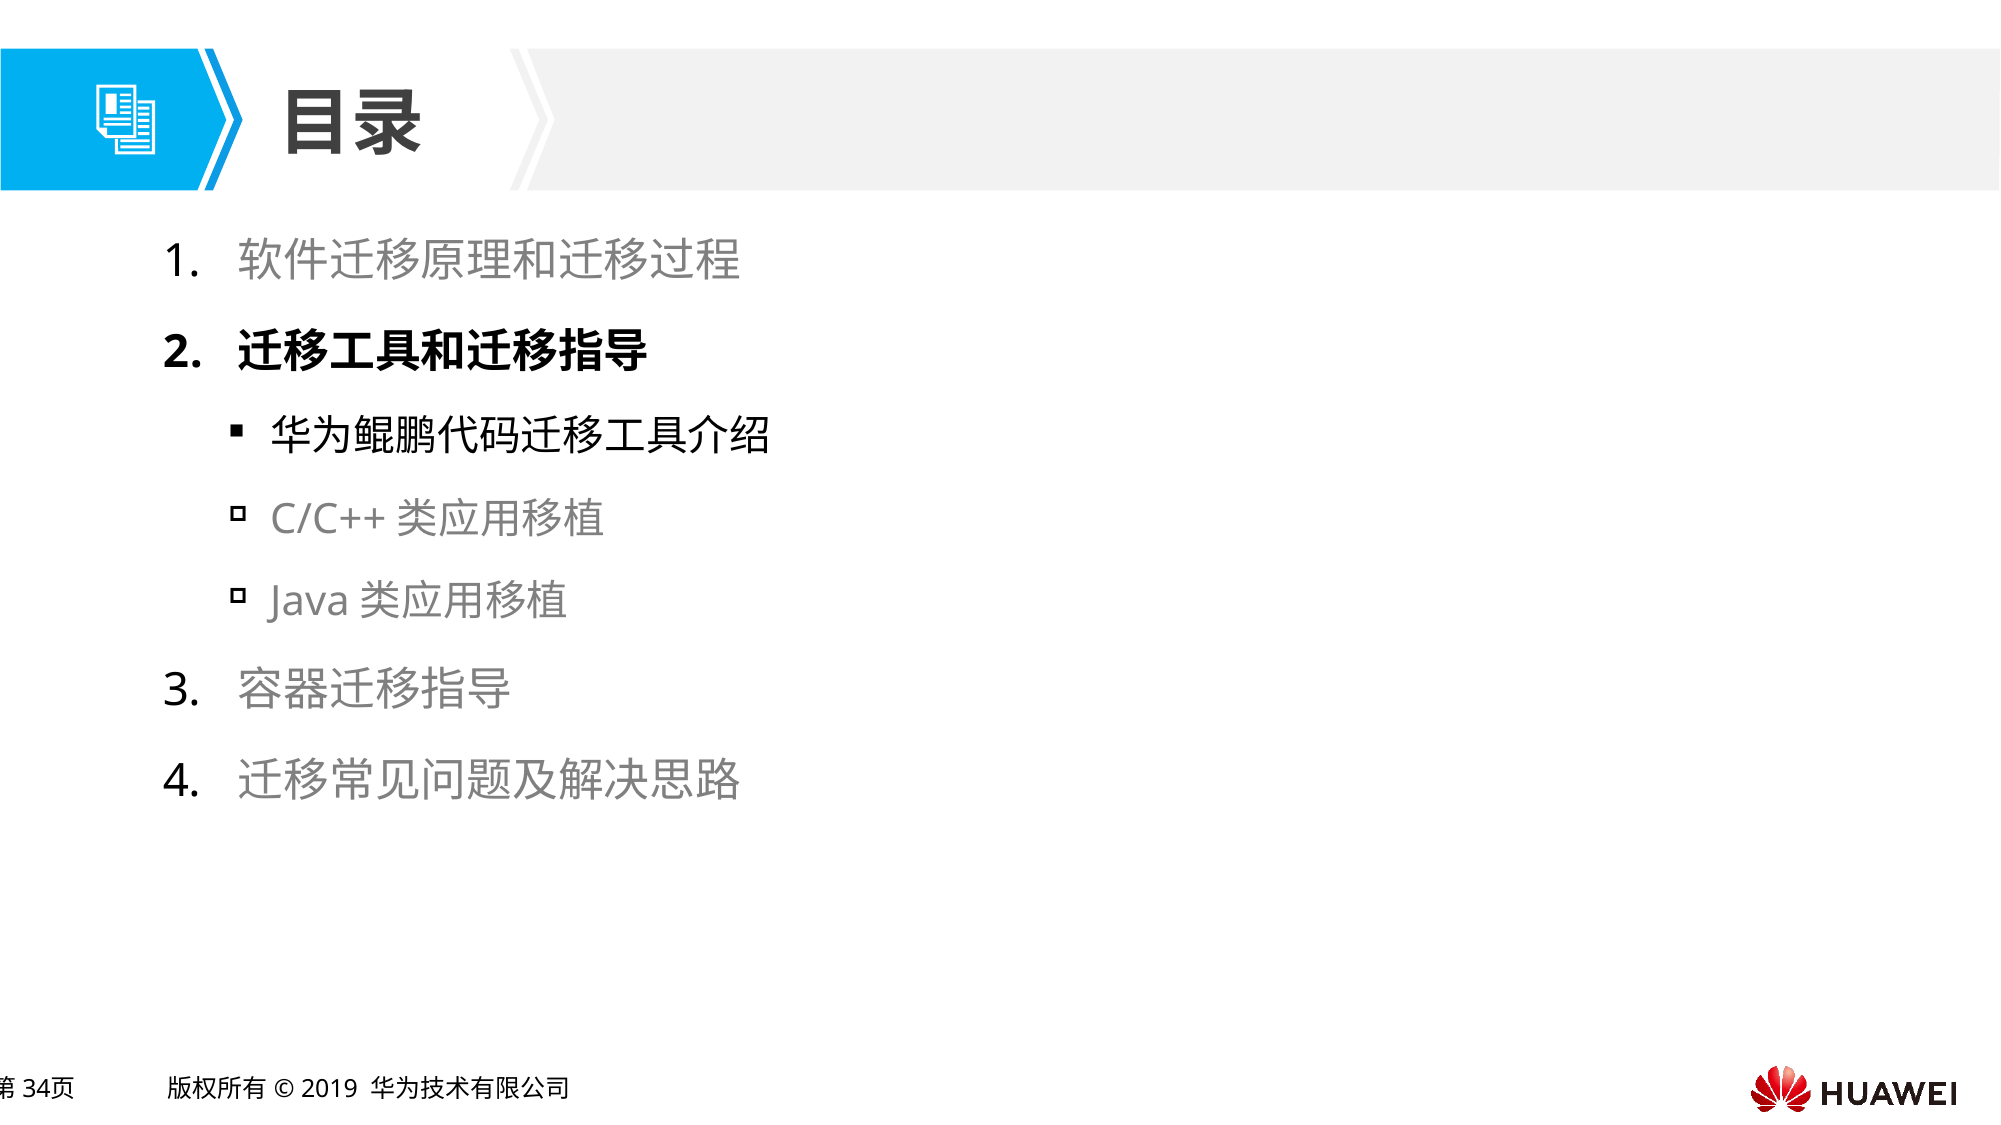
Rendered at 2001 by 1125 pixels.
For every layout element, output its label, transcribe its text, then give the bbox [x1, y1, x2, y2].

list 软件迁移原理和迁移过程 迁移工具和迁移指导 华为鲲鹏代码迁移工具介绍 C/C++类应用移植 Java类应用移植 容器迁移指导 迁移常见问题及解决思路 [149, 202, 1882, 971]
picture [1751, 1066, 1956, 1112]
